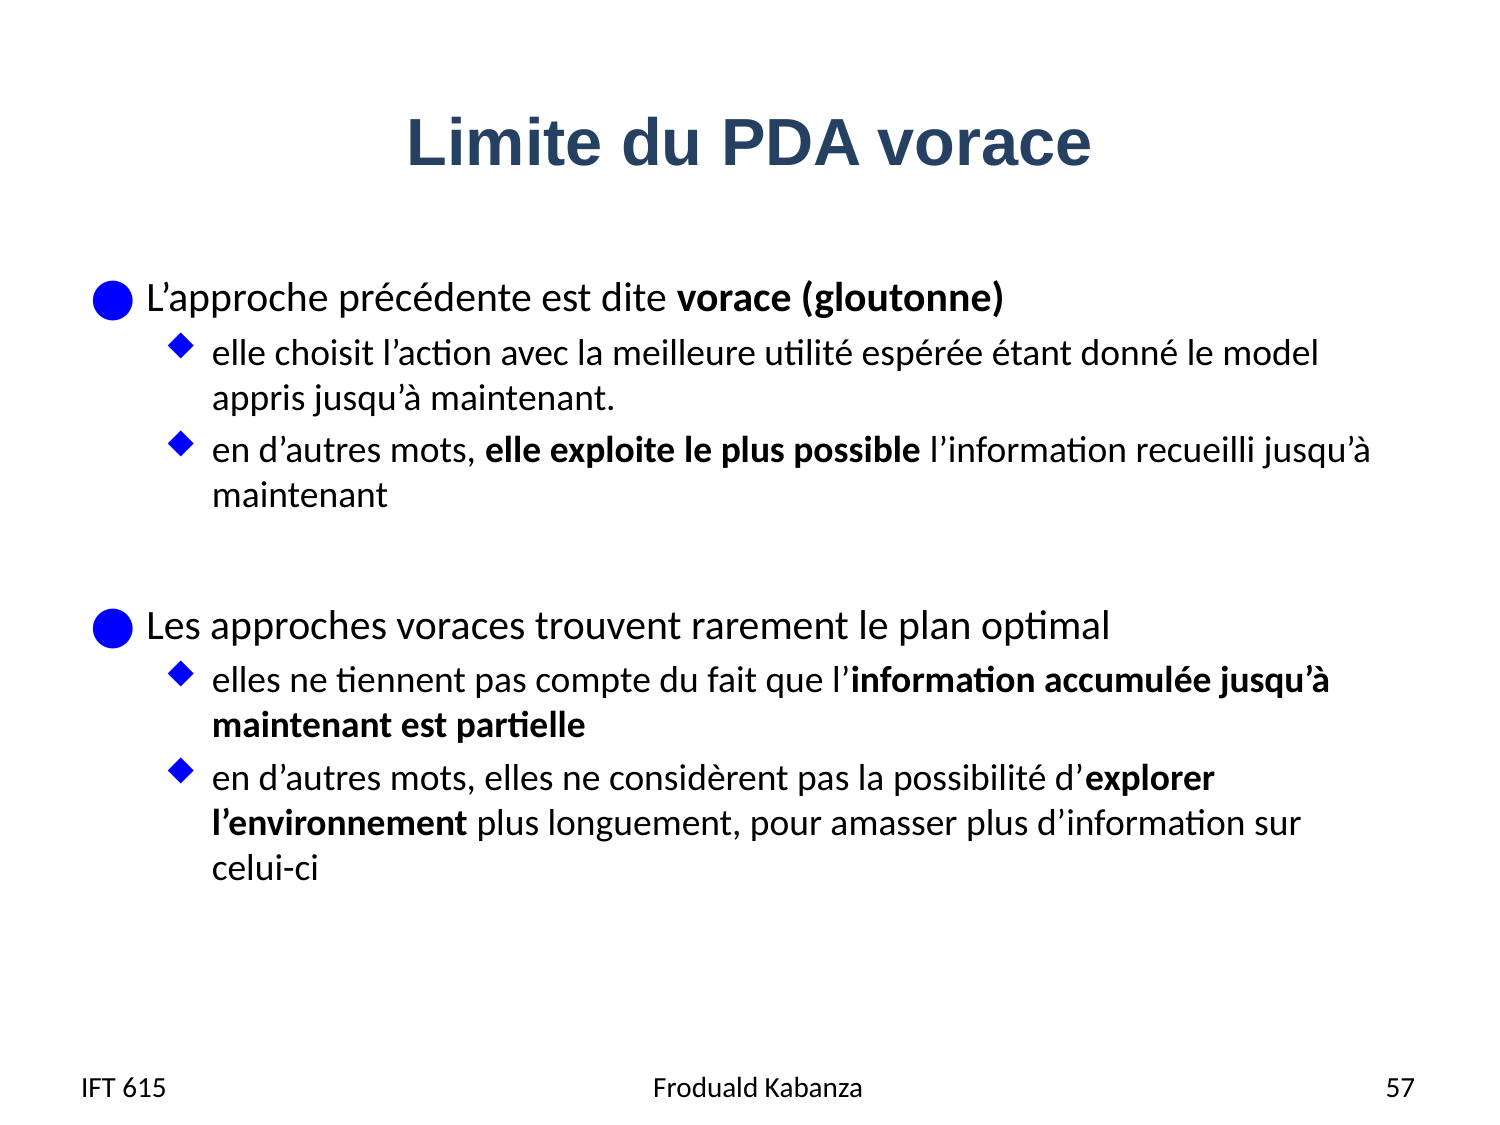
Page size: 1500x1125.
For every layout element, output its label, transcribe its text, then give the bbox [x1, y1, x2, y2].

slide_number IFT 615 [66, 1056, 356, 1117]
title Limite du PDA vorace [75, 45, 1425, 233]
slide_number 57 [1080, 1056, 1431, 1117]
footer Froduald Kabanza [520, 1056, 996, 1117]
list L’approche précédente est dite vorace (gloutonne) elle choisit l’action avec la meilleure utilité espérée étant donné le model appris jusqu’à maintenant. en d’autres mots, elle exploite le plus possible l’information recueilli jusqu’à maintenant Les approches voraces trouvent rarement le plan optimal elles ne tiennent pas compte du fait que l’information accumulée jusqu’à maintenant est partielle en d’autres mots, elles ne considèrent pas la possibilité d’explorer l’environnement plus longuement, pour amasser plus d’information sur celui-ci [75, 262, 1425, 1005]
